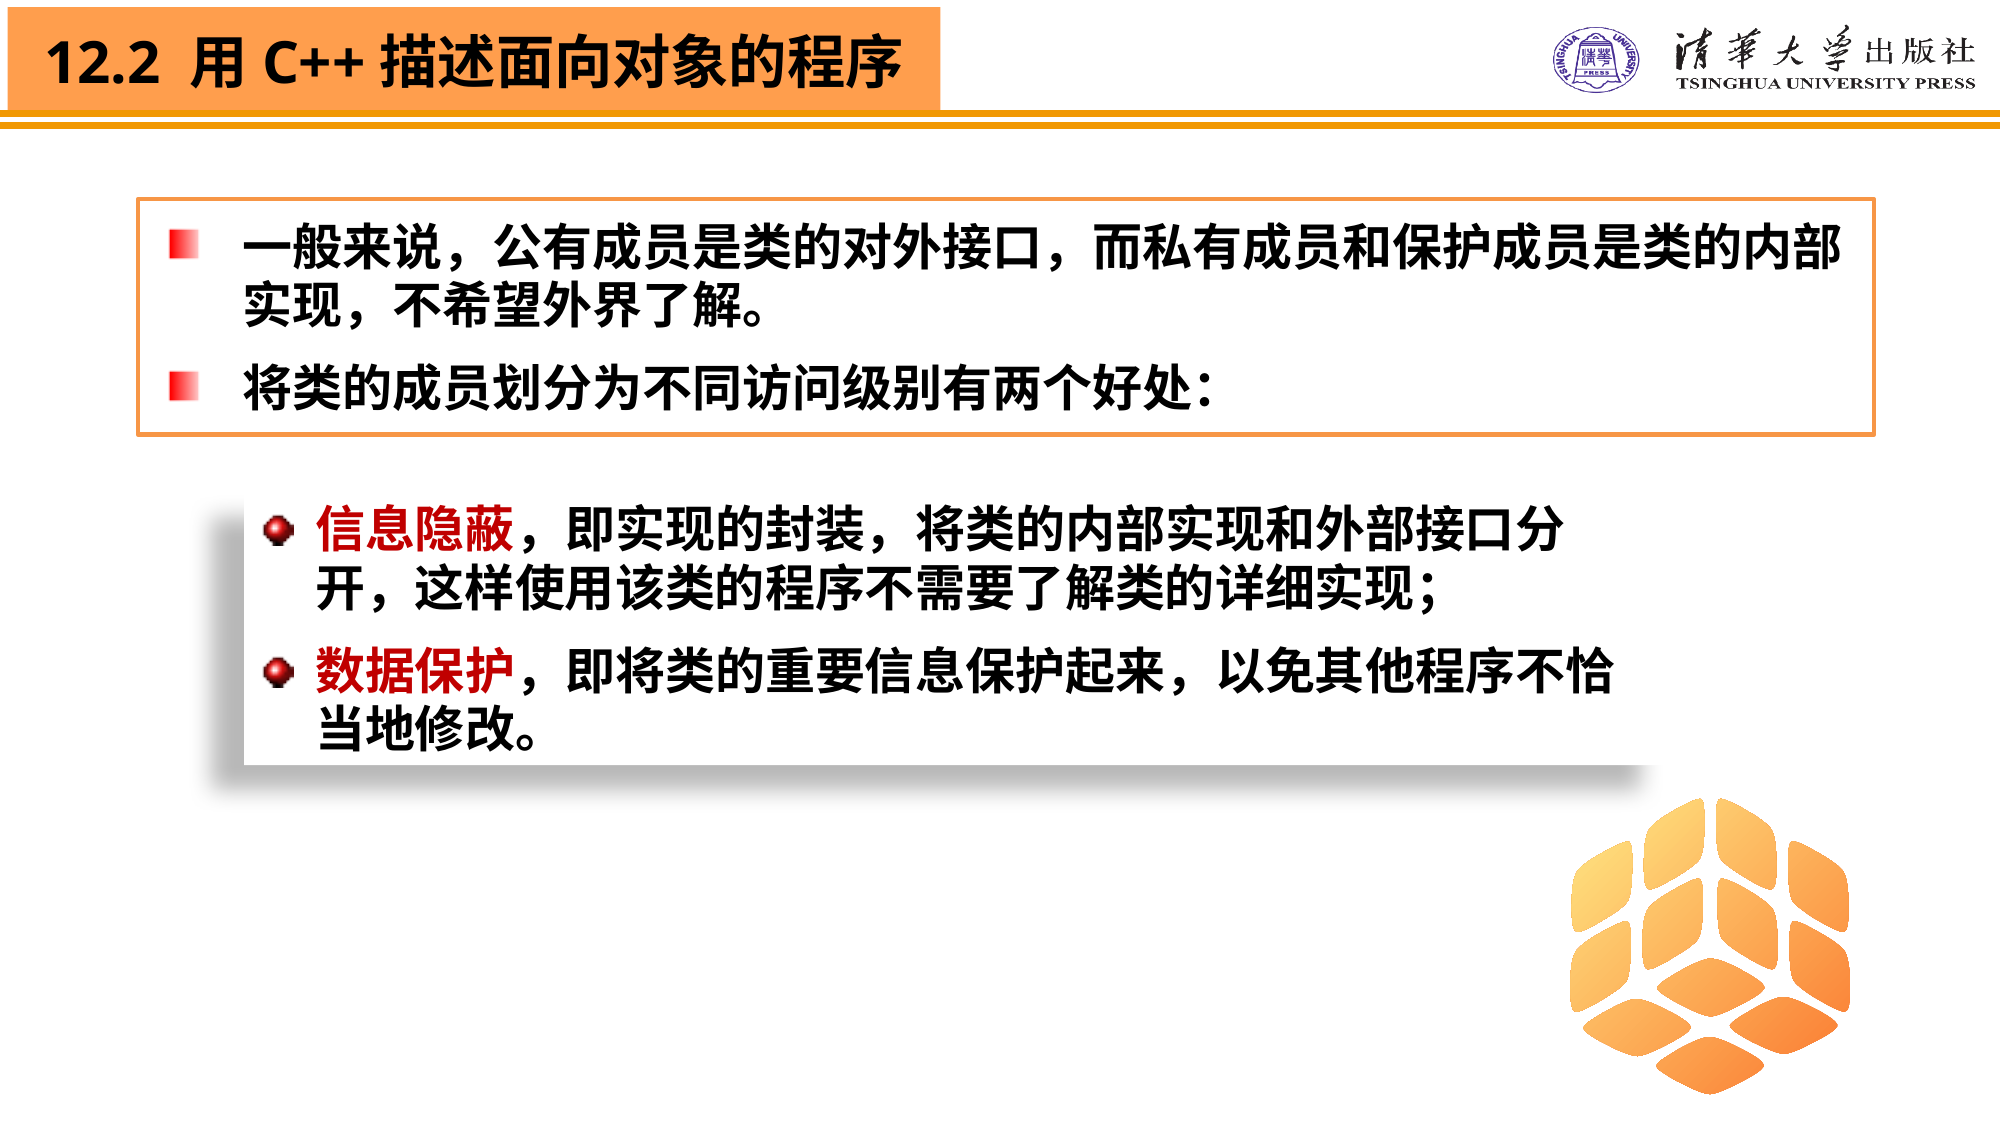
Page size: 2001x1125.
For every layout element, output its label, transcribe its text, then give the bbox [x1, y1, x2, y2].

text_box [1655, 956, 1767, 1019]
text_box [1640, 876, 1706, 972]
picture [258, 510, 294, 546]
picture [167, 227, 203, 263]
text_box [1568, 919, 1633, 1014]
picture [258, 652, 294, 688]
text_box [1713, 796, 1779, 892]
text_box [1641, 796, 1707, 892]
picture [1504, 0, 2001, 144]
text_box [1786, 839, 1851, 935]
text_box 信息隐蔽，即实现的封装，将类的内部实现和外部接口分开，这样使用该类的程序不需要了解类的详细实现； 数据保护，即将类的重要信息保护起来，以免其他程序不恰当地修改。 [242, 490, 1675, 767]
text_box [1581, 997, 1693, 1059]
picture [167, 369, 203, 405]
text_box [1654, 1035, 1766, 1097]
text_box [1728, 994, 1840, 1056]
text_box 一般来说，公有成员是类的对外接口，而私有成员和保护成员是类的内部实现，不希望外界了解。 将类的成员划分为不同访问级别有两个好处： [136, 197, 1876, 437]
text_box [1715, 876, 1780, 972]
text_box [1569, 839, 1635, 935]
text_box [1787, 919, 1853, 1014]
